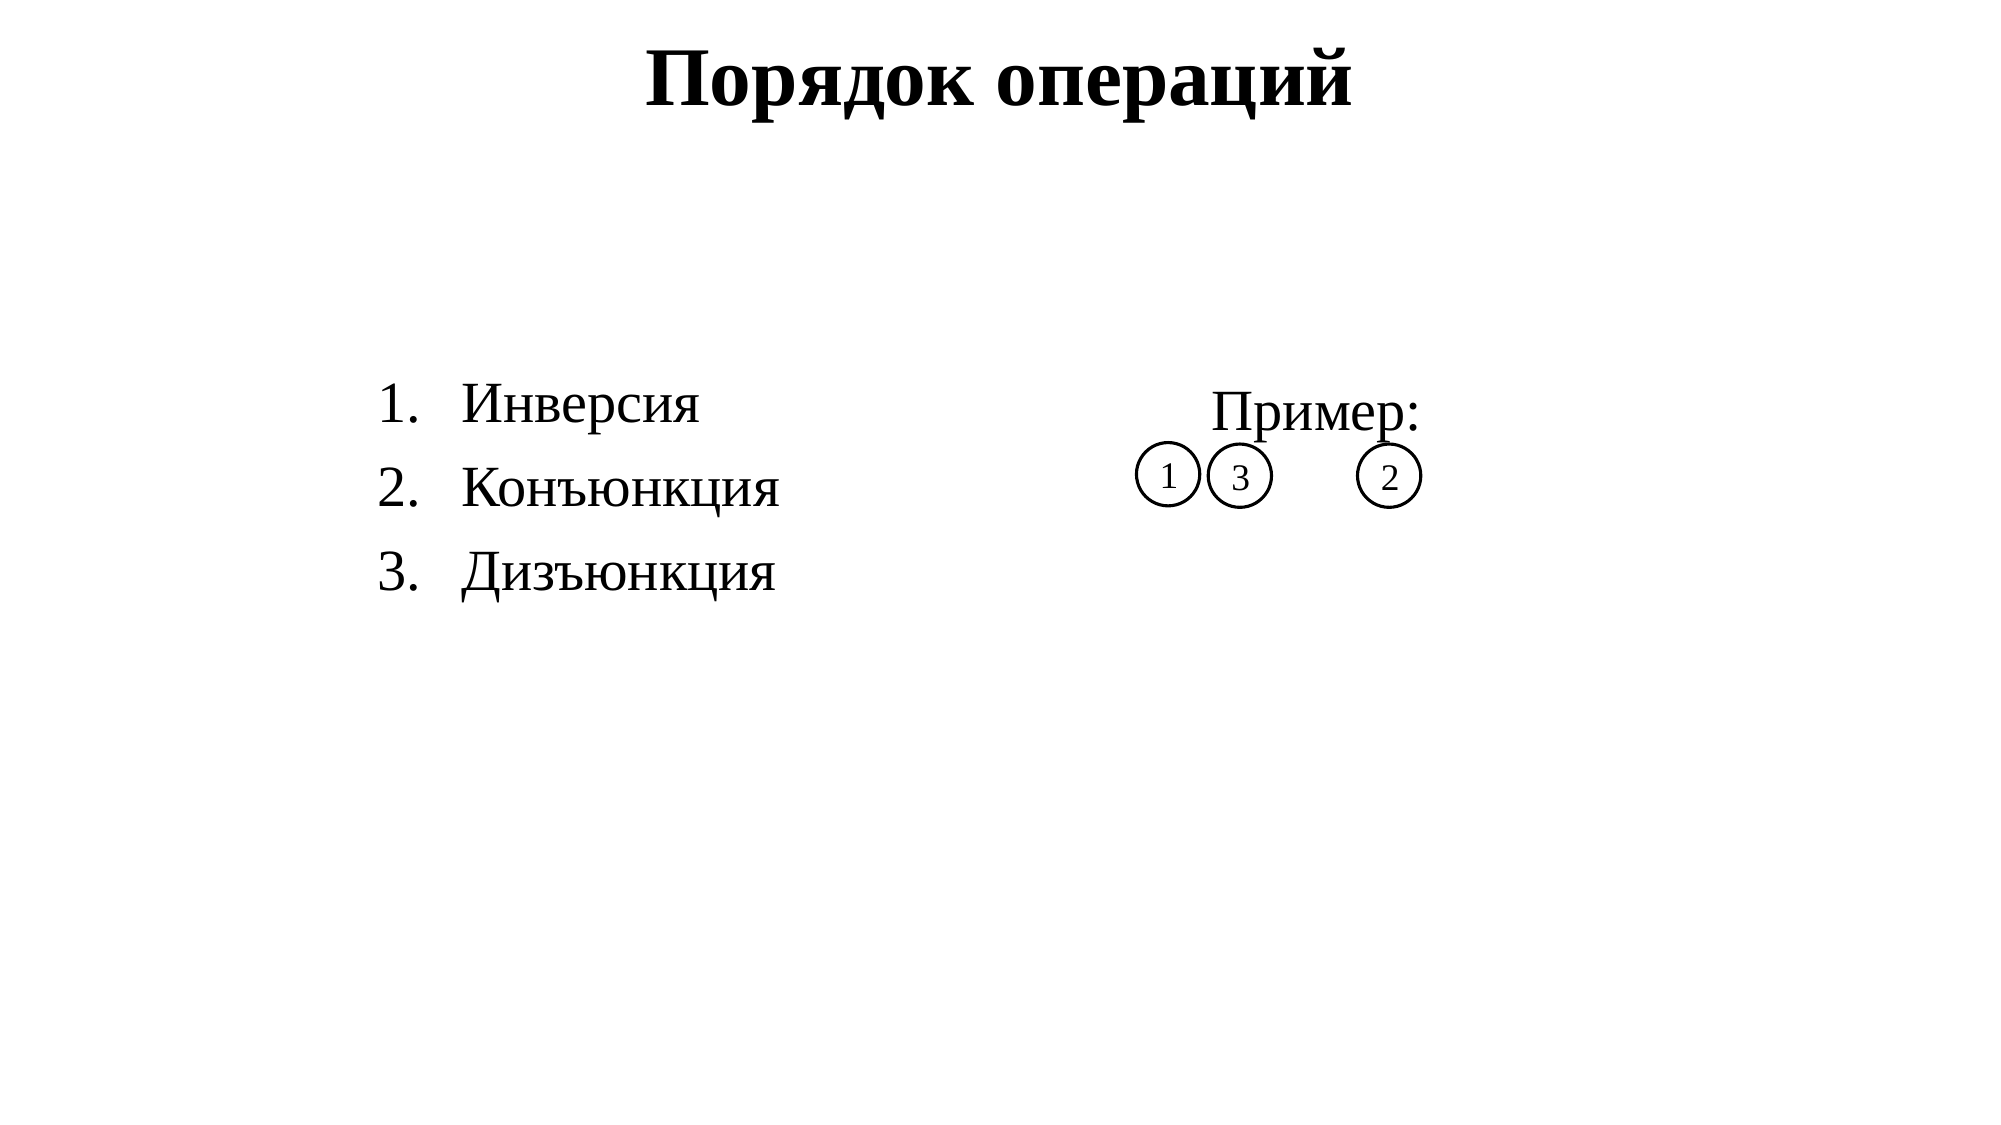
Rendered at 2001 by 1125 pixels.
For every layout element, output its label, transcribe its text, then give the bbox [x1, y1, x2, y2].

text_box 3 [1216, 445, 1270, 506]
text_box [1135, 452, 1144, 497]
text_box 1 [1144, 444, 1198, 504]
text_box 2 [1366, 445, 1419, 506]
text_box [1356, 452, 1366, 499]
text_box [1207, 453, 1216, 498]
title Порядок операций [137, 0, 1863, 188]
